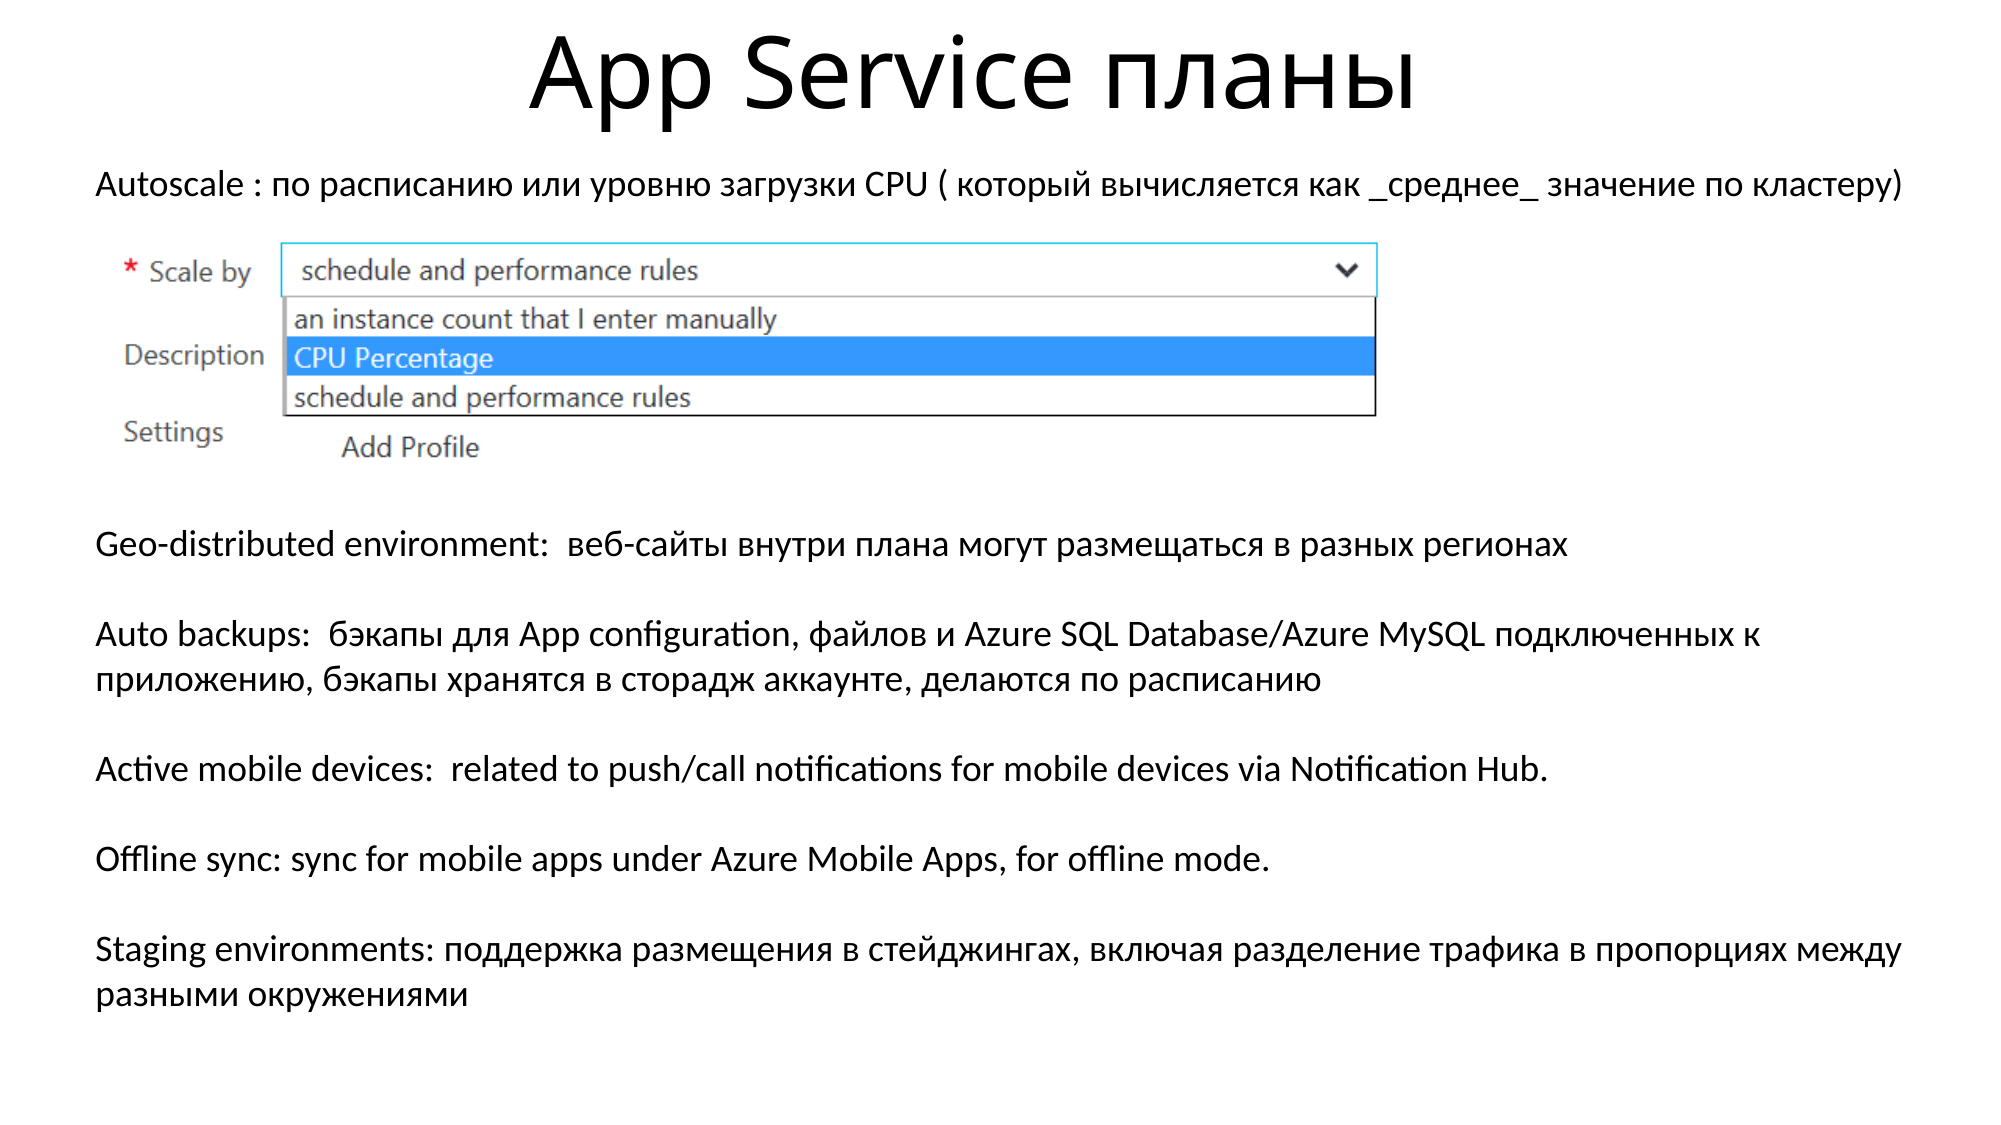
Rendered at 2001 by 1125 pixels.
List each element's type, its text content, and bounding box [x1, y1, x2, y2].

text_box Autoscale : по расписанию или уровню загрузки СPU ( который вычисляется как _среднее_ значение по кластеру) Geo-distributed environment: веб-сайты внутри плана могут размещаться в разных регионах Auto backups: бэкапы для App configuration, файлов и Azure SQL Database/Azure MySQL подключенных к приложению, бэкапы хранятся в сторадж аккаунте, делаются по расписанию Active mobile devices: related to push/call notifications for mobile devices via Notification Hub. Offline sync: sync for mobile apps under Azure Mobile Apps, for offline mode. Staging environments: поддержка размещения в стейджингах, включая разделение трафика в пропорциях между разными окружениями [80, 151, 1945, 1021]
picture [120, 227, 1389, 473]
title App Service планы [0, 47, 1964, 139]
